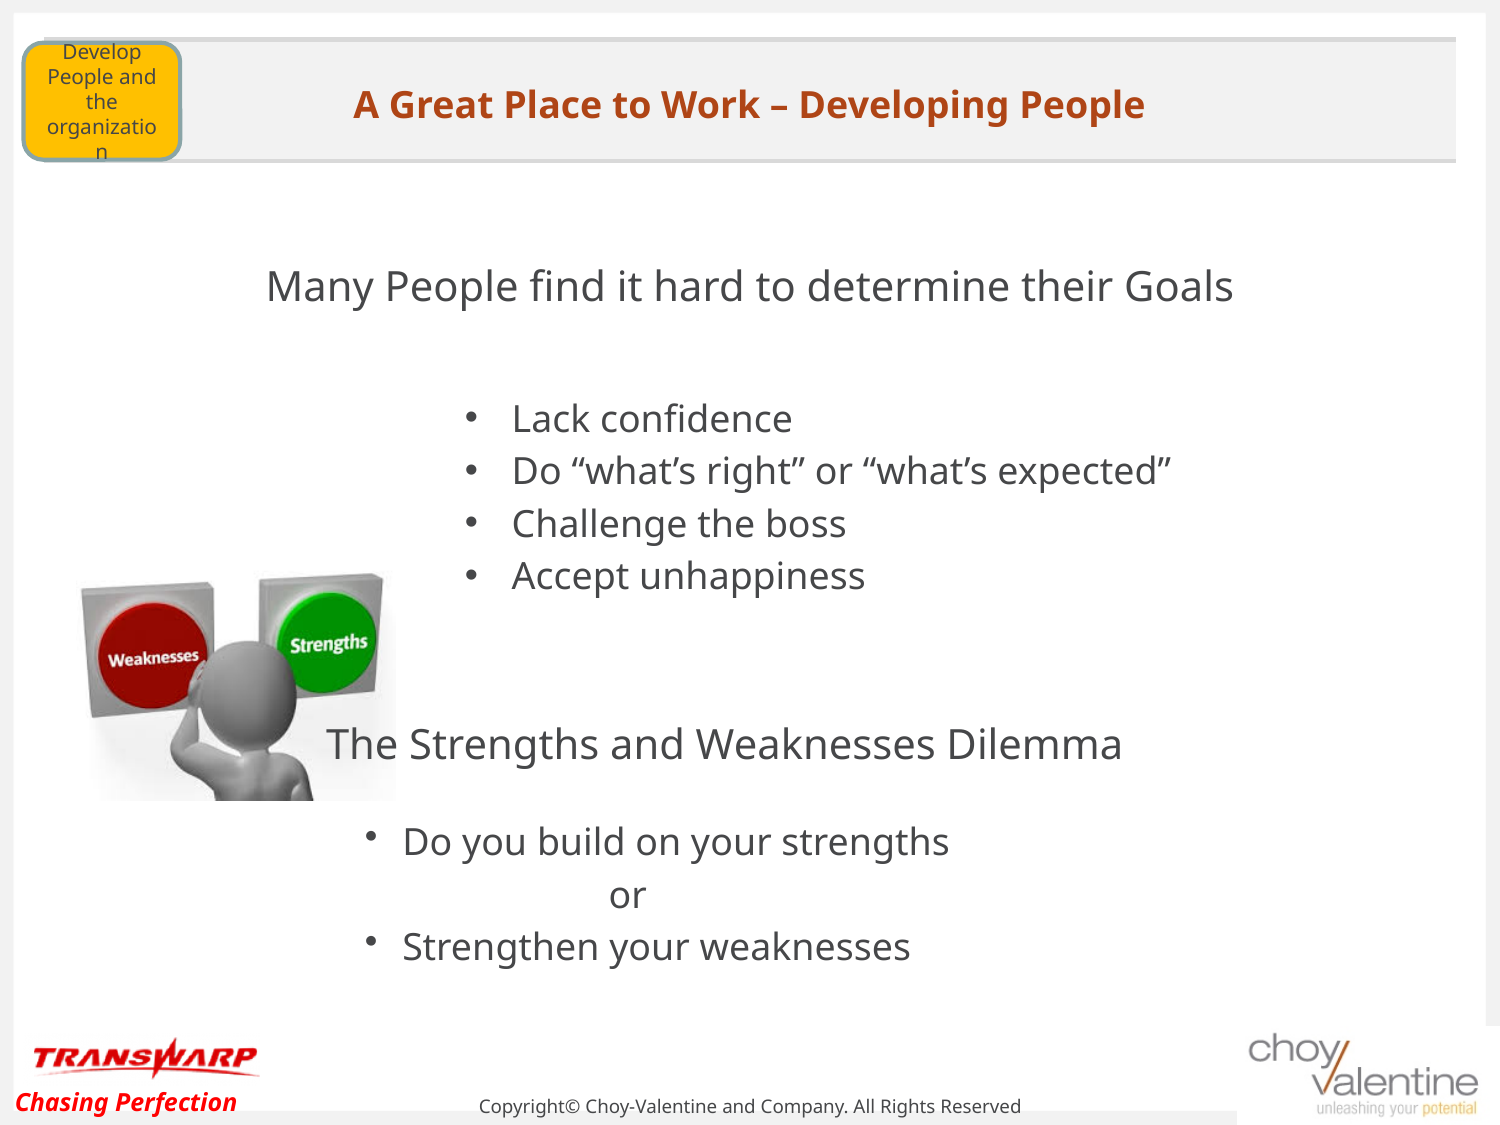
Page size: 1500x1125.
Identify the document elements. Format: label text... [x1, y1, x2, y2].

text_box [0, 1033, 331, 1125]
picture [0, 0, 1500, 1125]
title A Great Place to Work – Developing People [49, 44, 1451, 163]
text_box Develop People and the organization [21, 40, 183, 162]
text_box The Strengths and Weaknesses Dilemma Do you build on your strengths or Strengthen your weaknesses [49, 720, 1400, 1004]
text_box Many People find it hard to determine their Goals Lack confidence Do “what’s right” or “what’s expected” Challenge the boss Accept unhappiness [37, 262, 1463, 1005]
